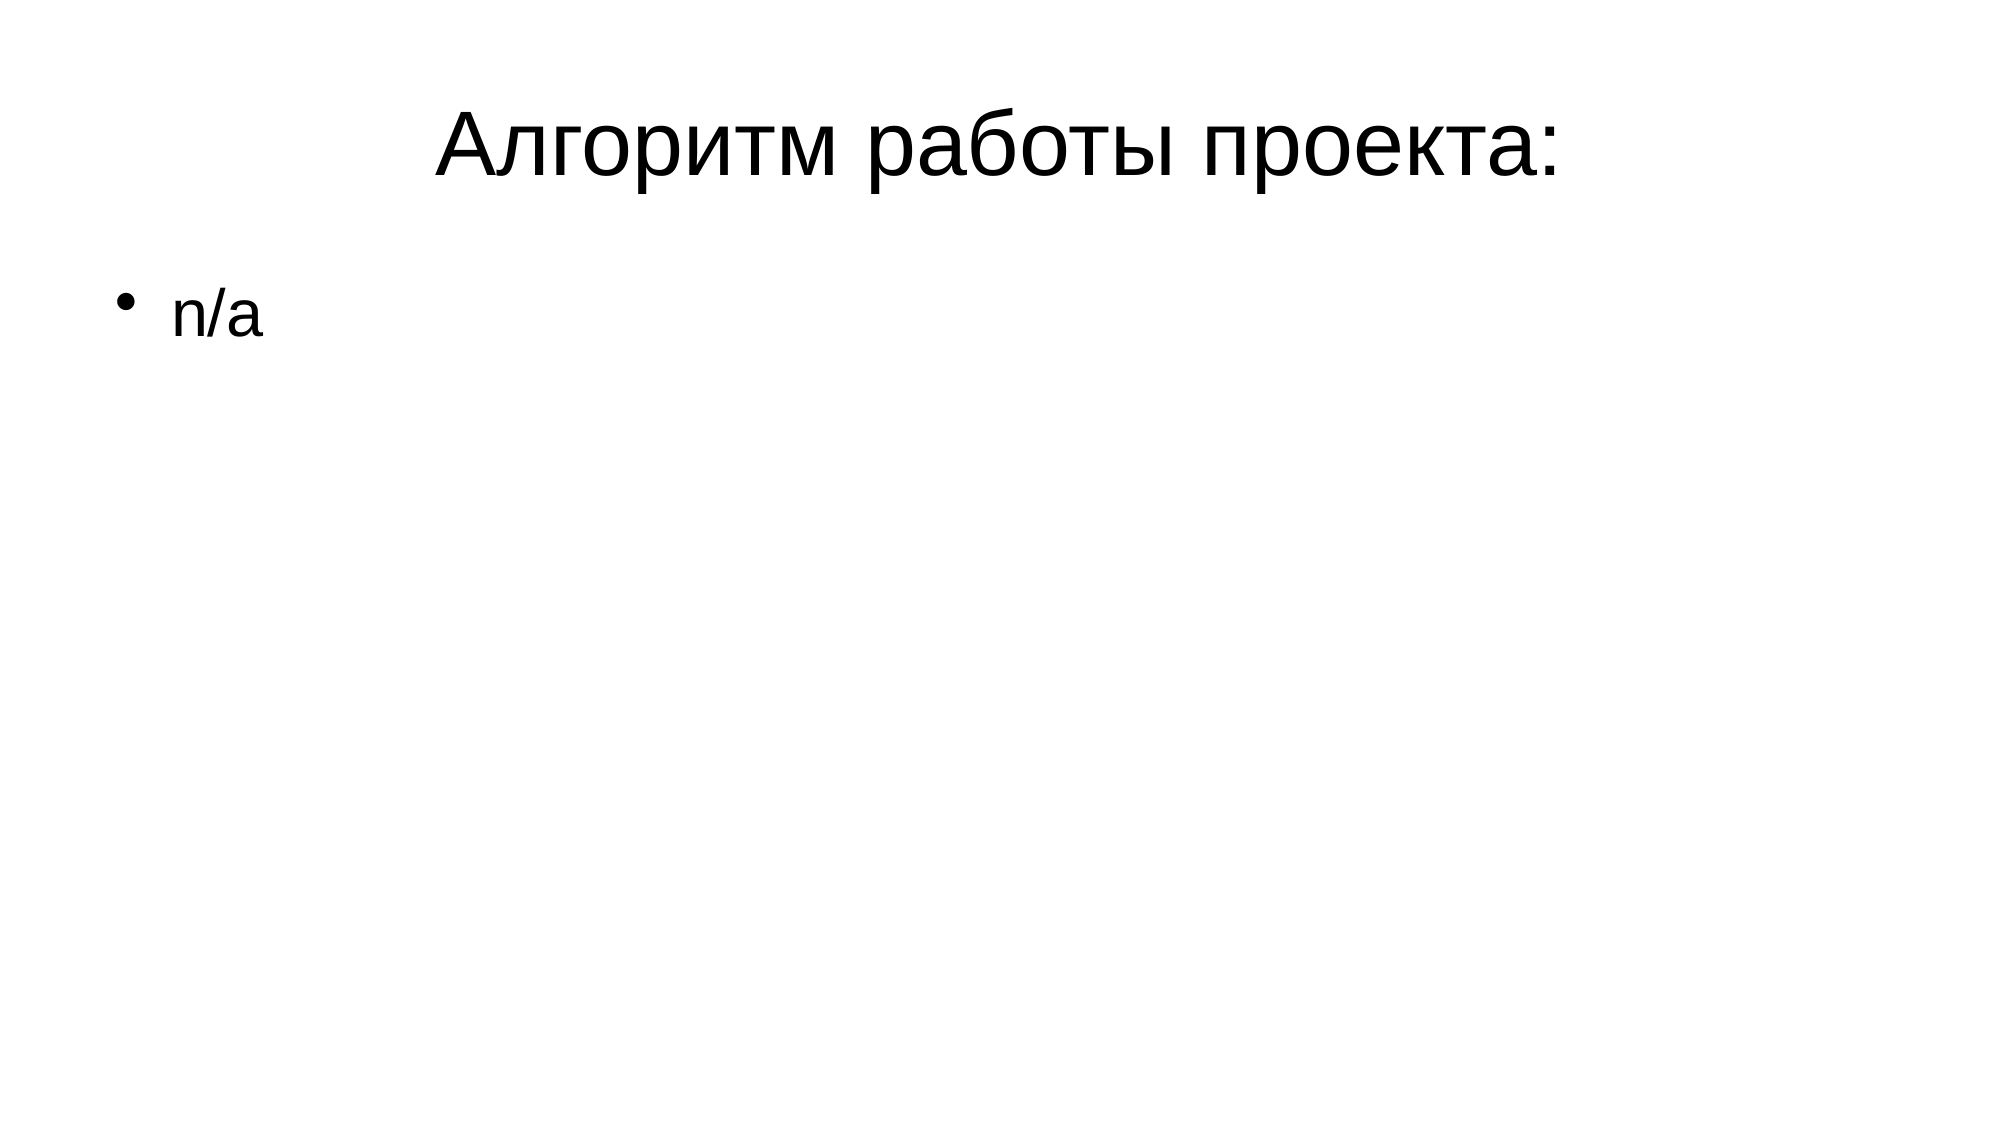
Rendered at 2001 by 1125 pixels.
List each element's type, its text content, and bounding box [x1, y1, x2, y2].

list n/a [99, 262, 1901, 1006]
title Алгоритм работы проекта: [99, 44, 1901, 233]
